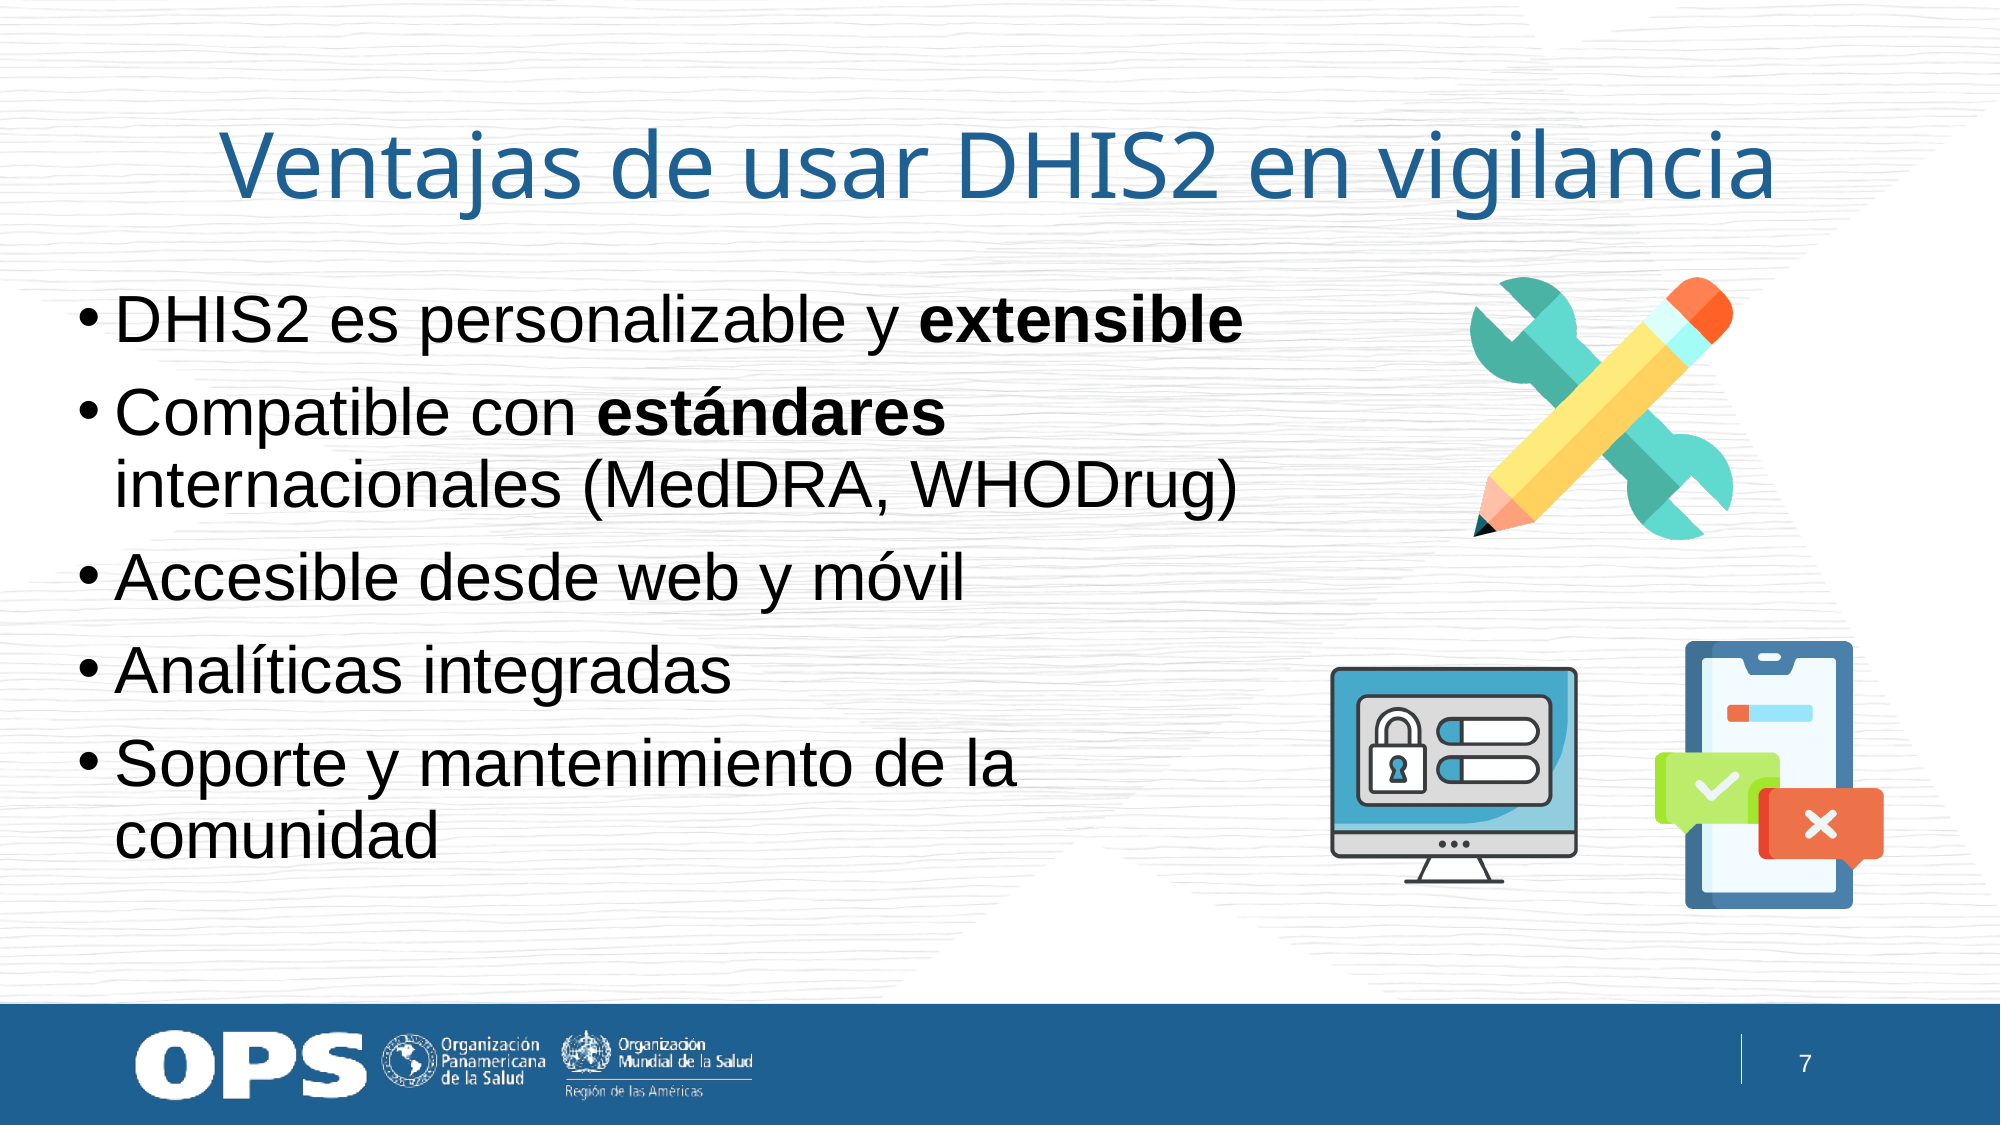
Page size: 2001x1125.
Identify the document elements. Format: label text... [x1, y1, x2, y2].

picture [1330, 651, 1578, 899]
picture [1634, 641, 1903, 909]
picture [90, 1016, 798, 1115]
slide_number 7 [1748, 1032, 1863, 1093]
list DHIS2 es personalizable y extensible Compatible con estándares internacionales (MedDRA, WHODrug) Accesible desde web y móvil Analíticas integradas Soporte y mantenimiento de la comunidad [62, 277, 1274, 936]
picture [1470, 277, 1733, 540]
title Ventajas de usar DHIS2 en vigilancia [137, 59, 1863, 278]
